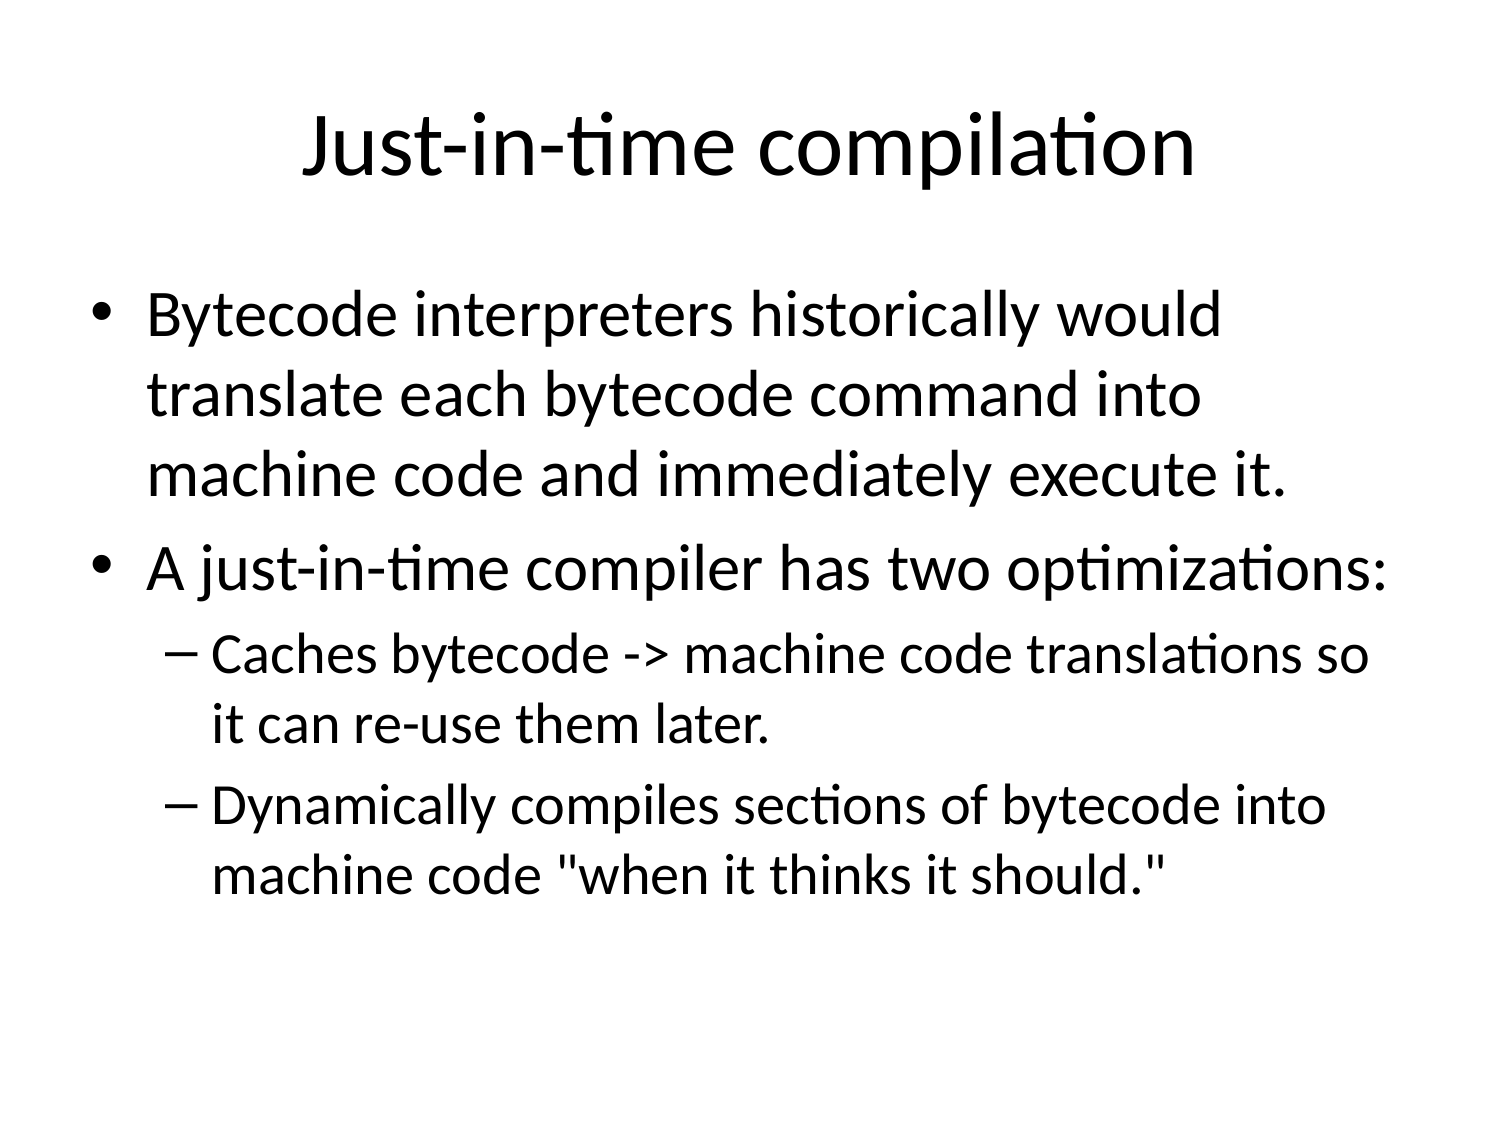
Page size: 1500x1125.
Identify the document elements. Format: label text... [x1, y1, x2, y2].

title Just-in-time compilation [75, 45, 1425, 233]
list Bytecode interpreters historically would translate each bytecode command into machine code and immediately execute it. A just-in-time compiler has two optimizations: Caches bytecode -> machine code translations so it can re-use them later. Dynamically compiles sections of bytecode into machine code "when it thinks it should." [75, 262, 1425, 1005]
